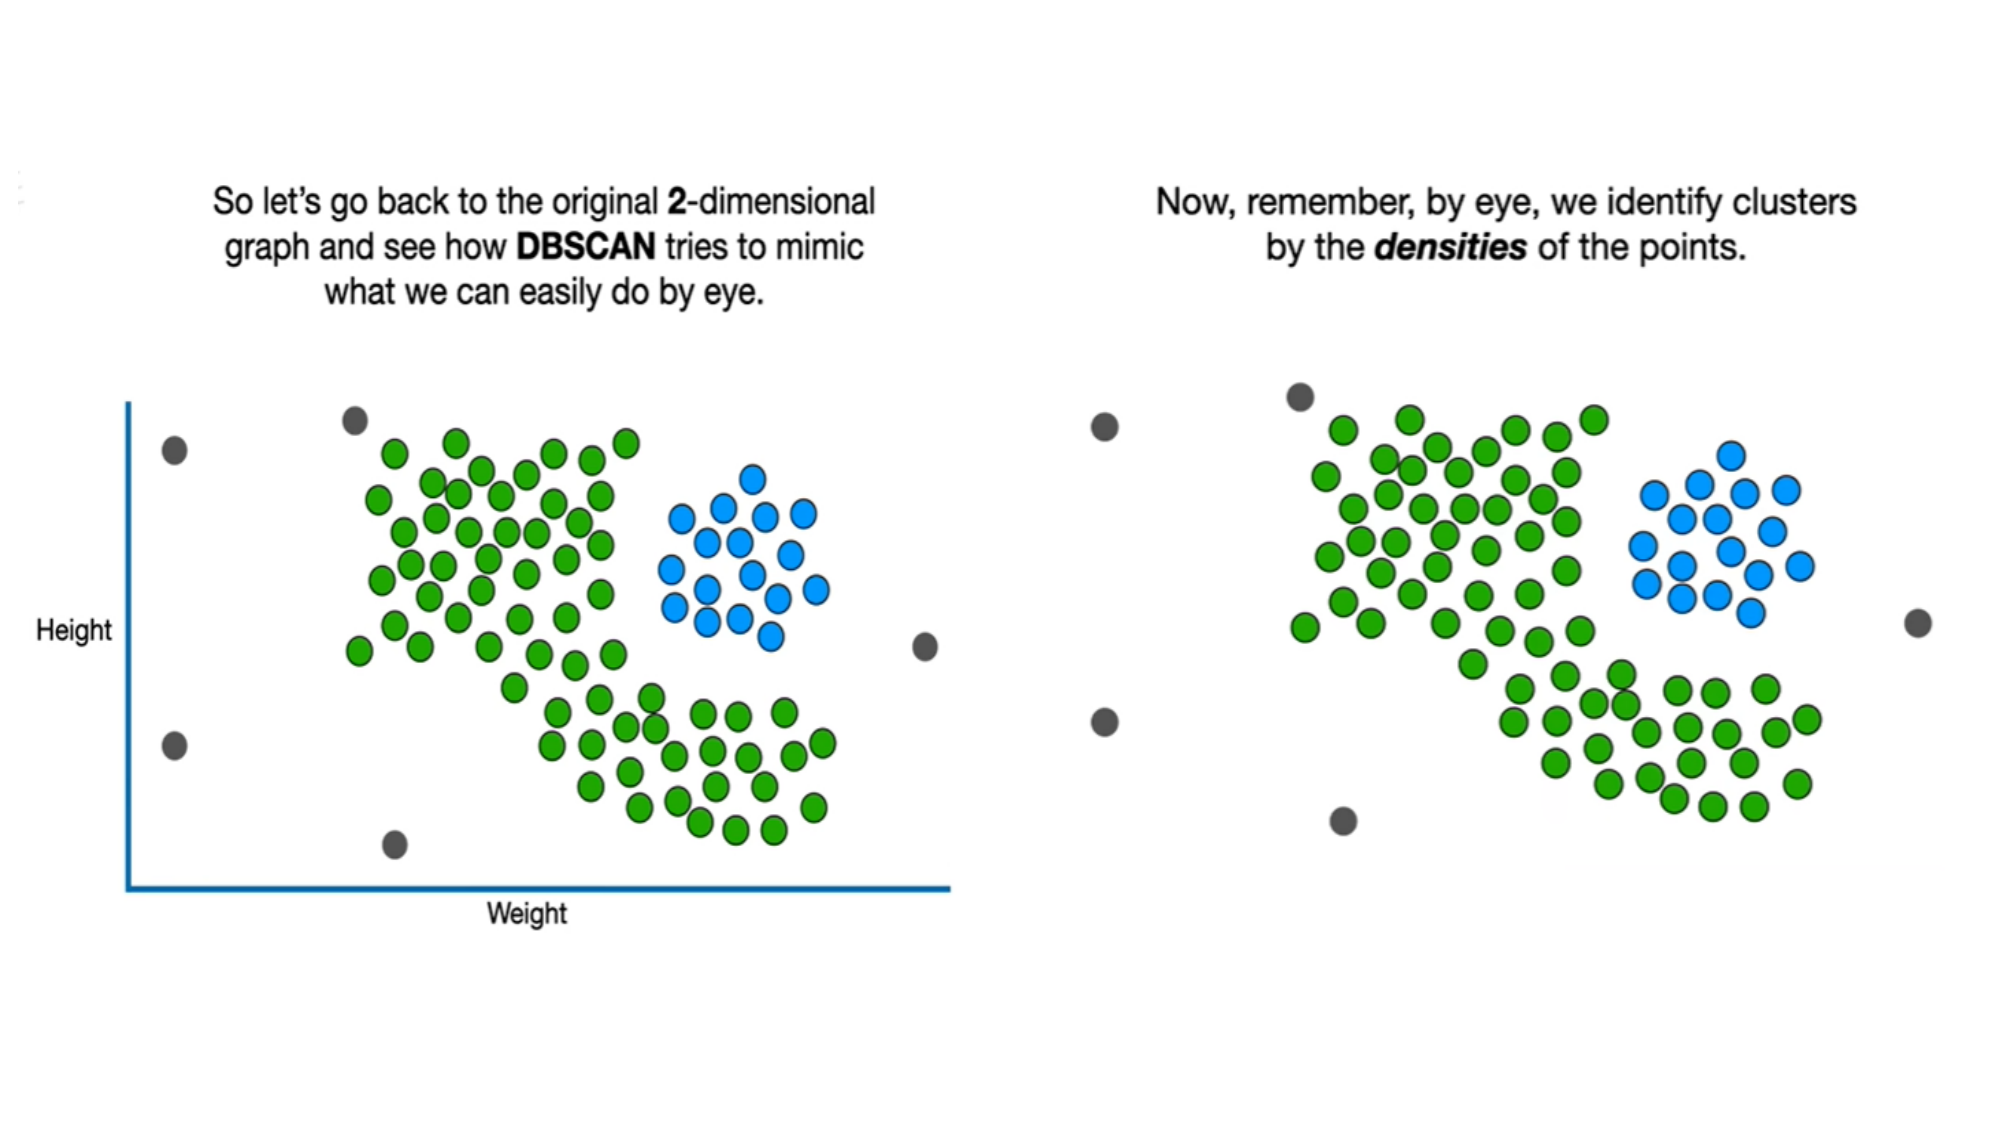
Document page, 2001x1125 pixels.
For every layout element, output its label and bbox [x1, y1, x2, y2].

list [17, 170, 970, 943]
picture [1048, 170, 1946, 874]
